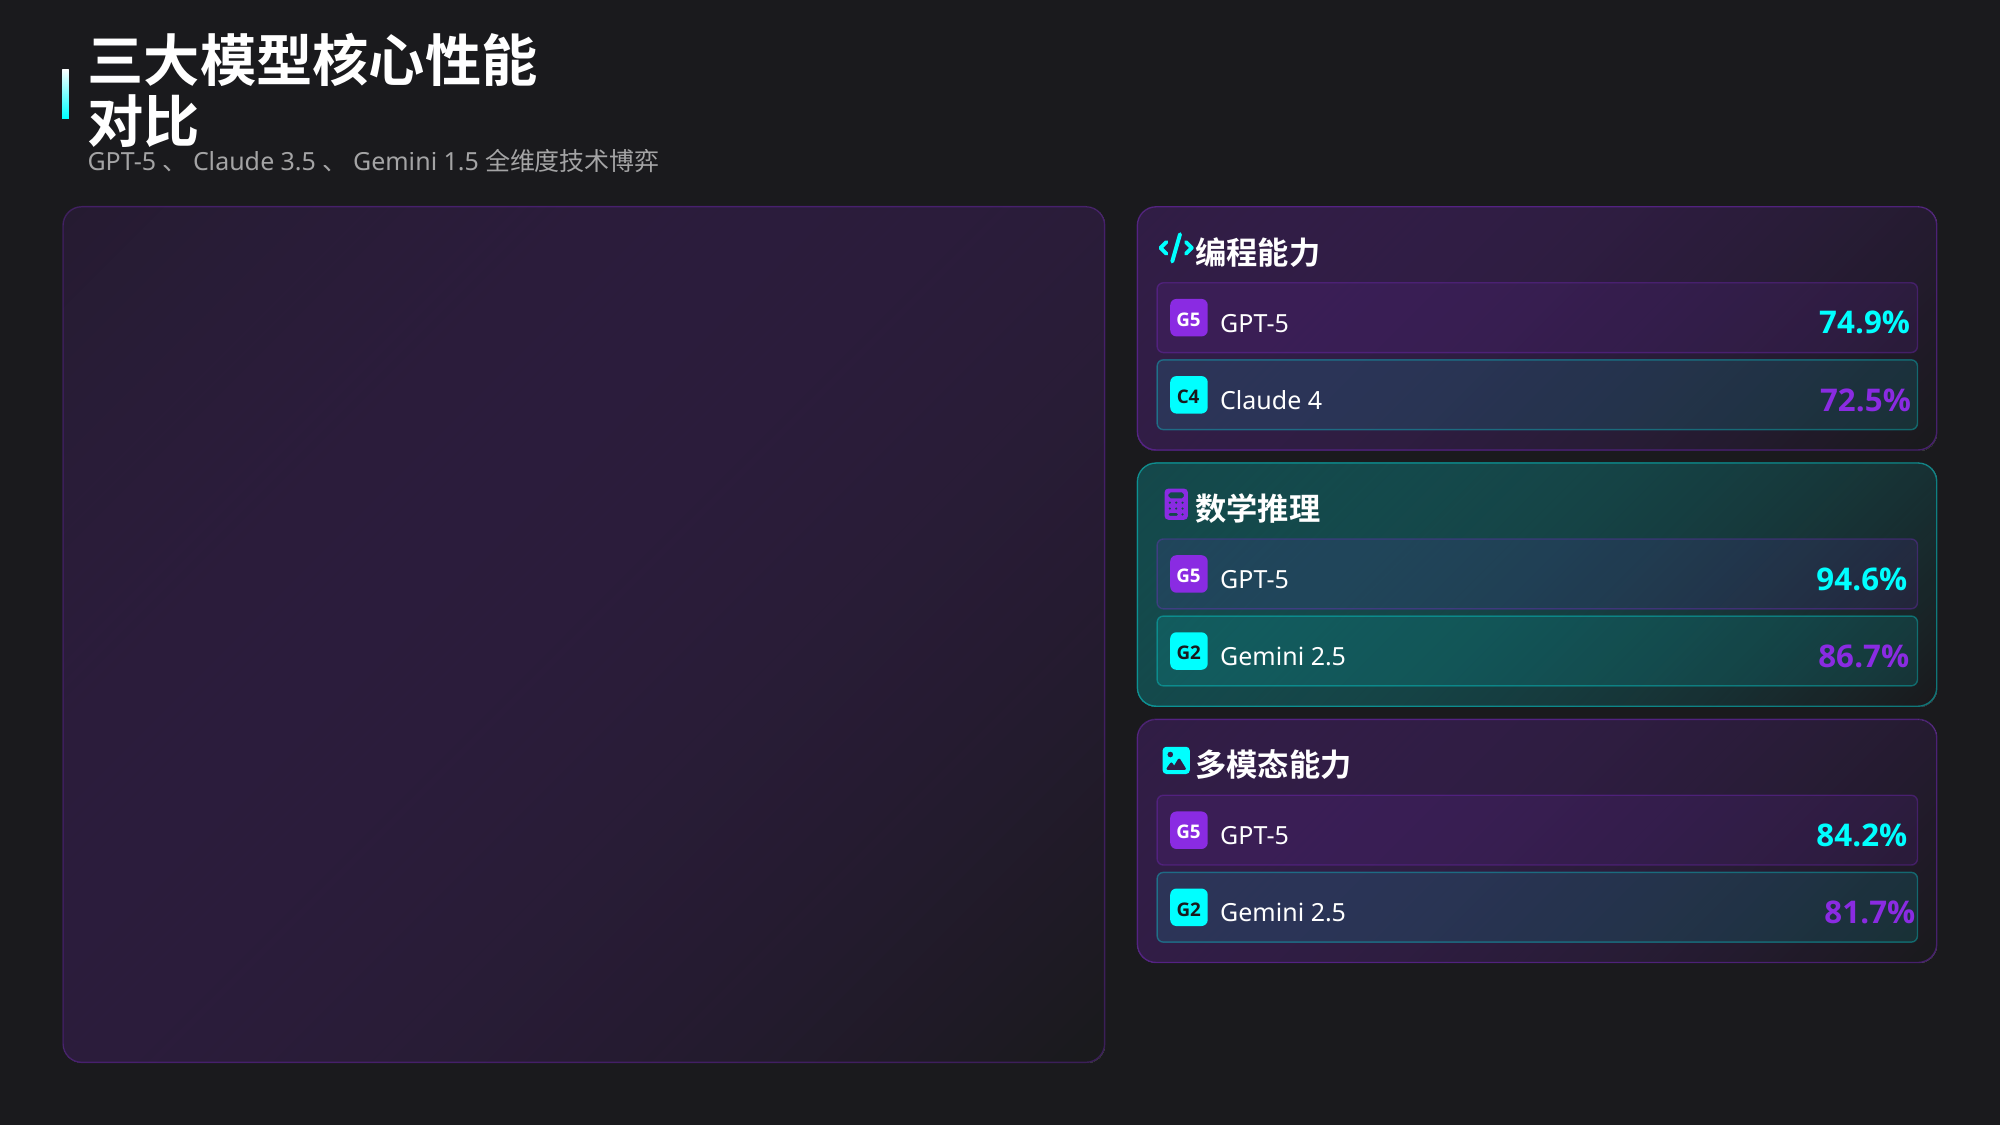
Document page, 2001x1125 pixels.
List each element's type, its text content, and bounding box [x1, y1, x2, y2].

text_box [1170, 376, 1208, 414]
text_box [1137, 719, 1937, 963]
text_box Gemini 2.5 [1220, 632, 1357, 670]
text_box [1157, 795, 1918, 866]
text_box [1157, 282, 1918, 353]
text_box G5 [1176, 561, 1211, 587]
text_box G2 [1176, 638, 1212, 664]
text_box [1157, 616, 1918, 686]
text_box G2 [1176, 894, 1212, 920]
text_box 多模态能力 [1195, 738, 1934, 783]
text_box GPT-5 [1220, 298, 1308, 337]
text_box 86.7% [1818, 629, 1920, 673]
text_box Gemini 2.5 [1220, 888, 1357, 926]
text_box 72.5% [1820, 372, 1920, 417]
text_box [1170, 555, 1208, 593]
text_box [1170, 232, 1182, 264]
text_box 数学推理 [1195, 482, 1934, 527]
text_box [1164, 488, 1188, 520]
text_box [63, 206, 1105, 1063]
text_box 编程能力 [1195, 226, 1934, 270]
text_box [1162, 746, 1190, 775]
text_box [1157, 359, 1918, 430]
text_box [1157, 872, 1918, 943]
text_box GPT-5、Claude 3.5、Gemini 1.5全维度技术博弈 [87, 137, 1950, 175]
text_box G5 [1176, 817, 1211, 843]
text_box Claude 4 [1220, 376, 1335, 414]
text_box GPT-5 [1220, 555, 1308, 593]
text_box [1184, 240, 1194, 256]
text_box [1170, 632, 1208, 670]
text_box [1159, 240, 1168, 256]
text_box G5 [1176, 305, 1211, 331]
text_box [62, 68, 69, 119]
text_box C4 [1176, 382, 1210, 408]
text_box [1137, 206, 1937, 451]
text_box 94.6% [1816, 552, 1920, 596]
text_box [1137, 462, 1937, 707]
text_box 81.7% [1824, 885, 1920, 930]
text_box [1170, 811, 1208, 849]
text_box 74.9% [1819, 295, 1919, 340]
text_box [1170, 888, 1208, 927]
text_box 三大模型核心性能对比 [87, 62, 566, 125]
text_box [1157, 538, 1918, 609]
text_box [1170, 298, 1208, 337]
text_box 84.2% [1816, 808, 1920, 853]
text_box GPT-5 [1220, 811, 1308, 849]
